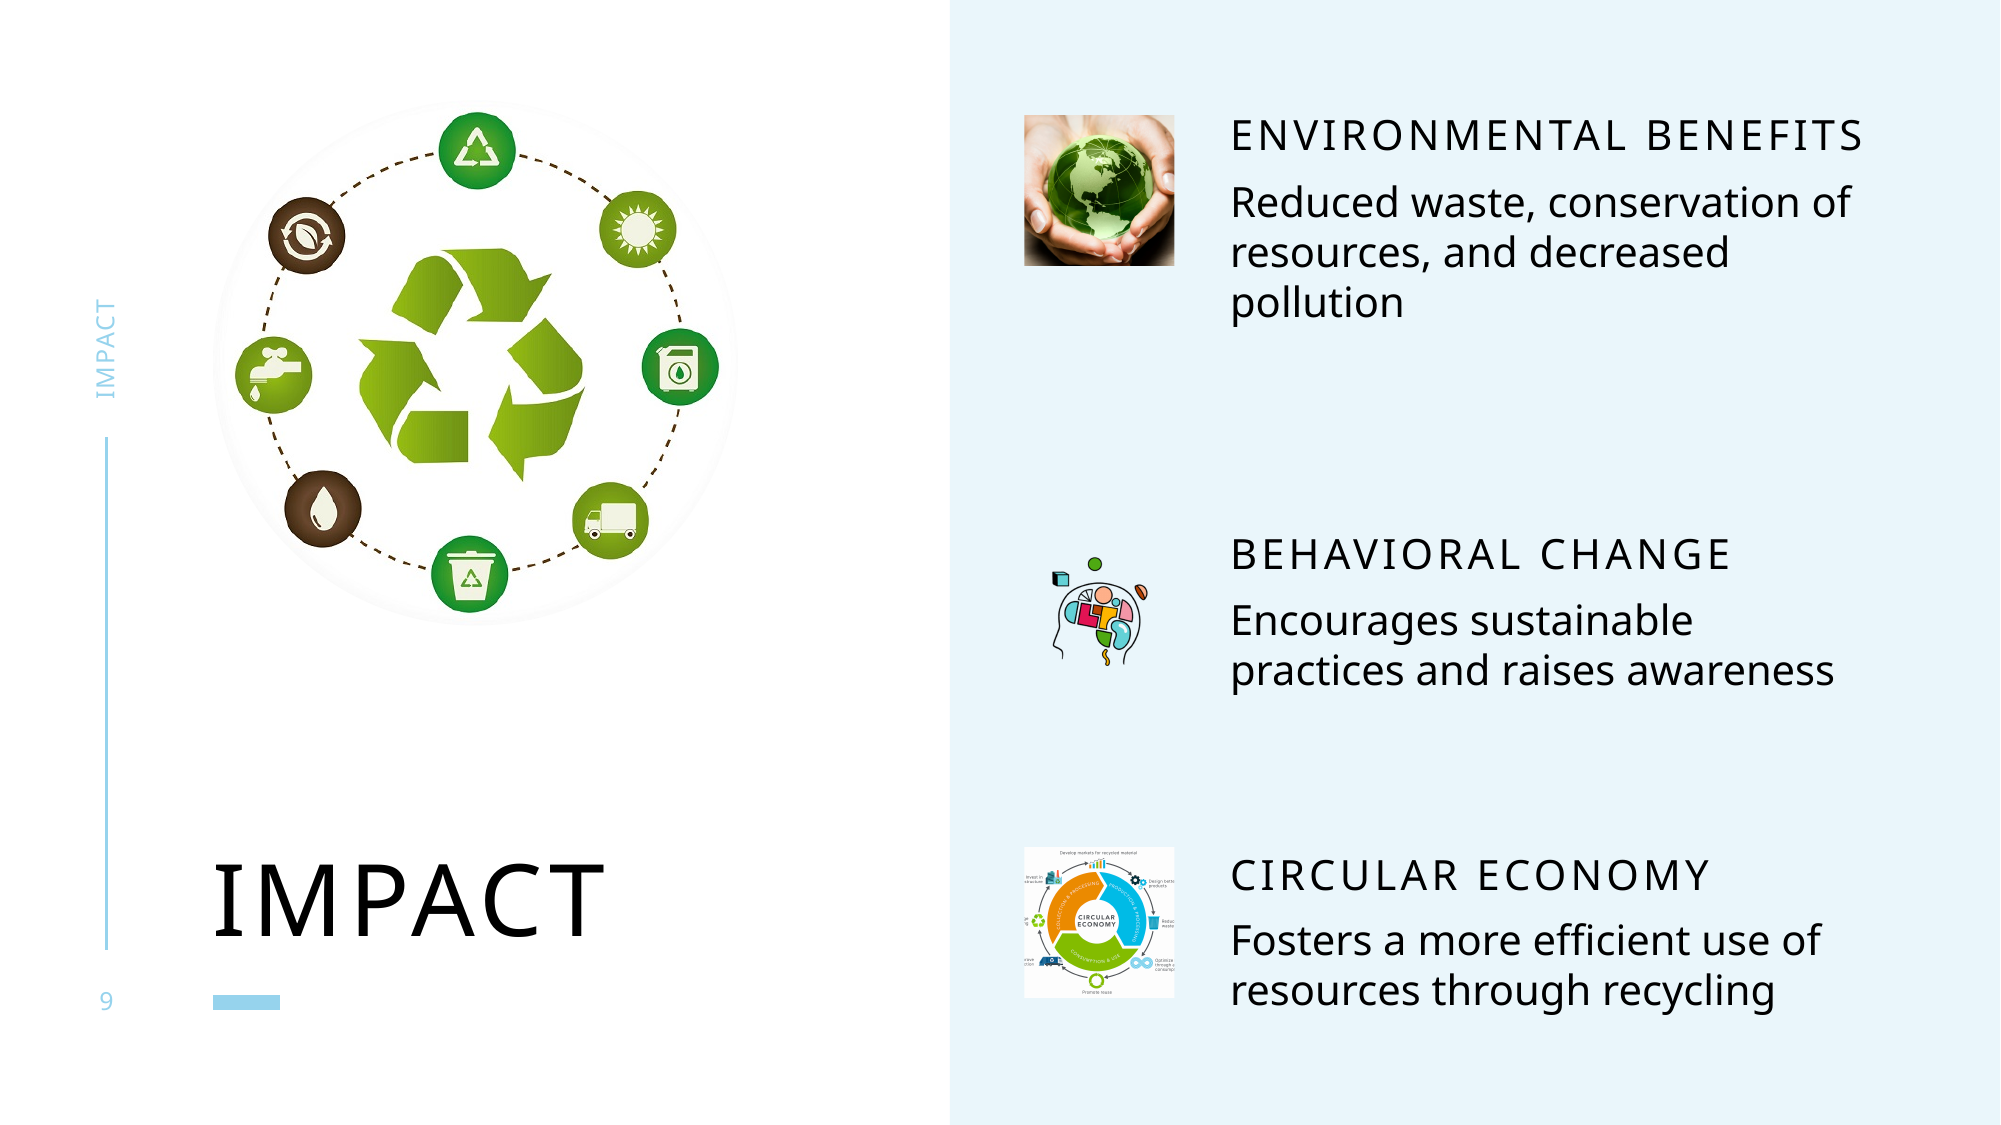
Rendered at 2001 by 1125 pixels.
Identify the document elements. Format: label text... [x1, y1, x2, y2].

picture [1024, 536, 1175, 687]
list Environmental benefits [1230, 101, 1905, 159]
footer impact [90, 107, 122, 400]
title impact [213, 658, 896, 959]
list Encourages sustainable practices and raises awareness [1230, 593, 1868, 788]
slide_number 9 [68, 987, 144, 1018]
list Circular economy [1230, 841, 1905, 899]
picture [1024, 115, 1175, 266]
list Reduced waste, conservation of resources, and decreased pollution [1230, 175, 1868, 426]
list Behavioral change [1230, 520, 1905, 578]
picture [1024, 847, 1175, 998]
picture [212, 100, 738, 626]
list Fosters a more efficient use of resources through recycling [1230, 913, 1868, 1062]
